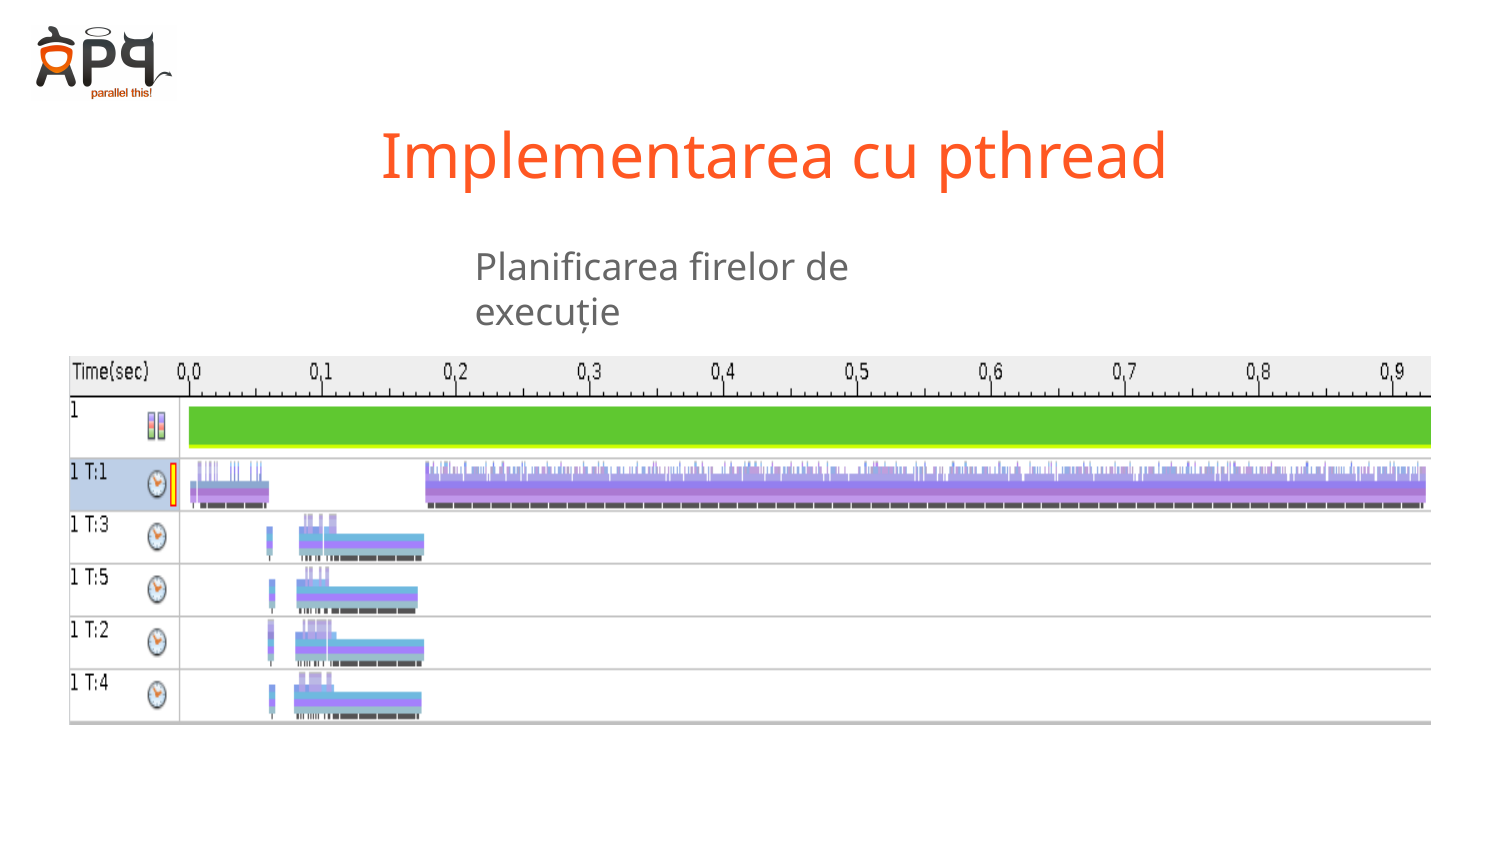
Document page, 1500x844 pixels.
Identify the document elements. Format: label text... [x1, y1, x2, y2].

text_box Implementarea cu pthread [366, 100, 1264, 195]
text_box Planificarea firelor de execuție [459, 227, 1002, 348]
picture [31, 25, 177, 102]
picture [69, 356, 1431, 725]
